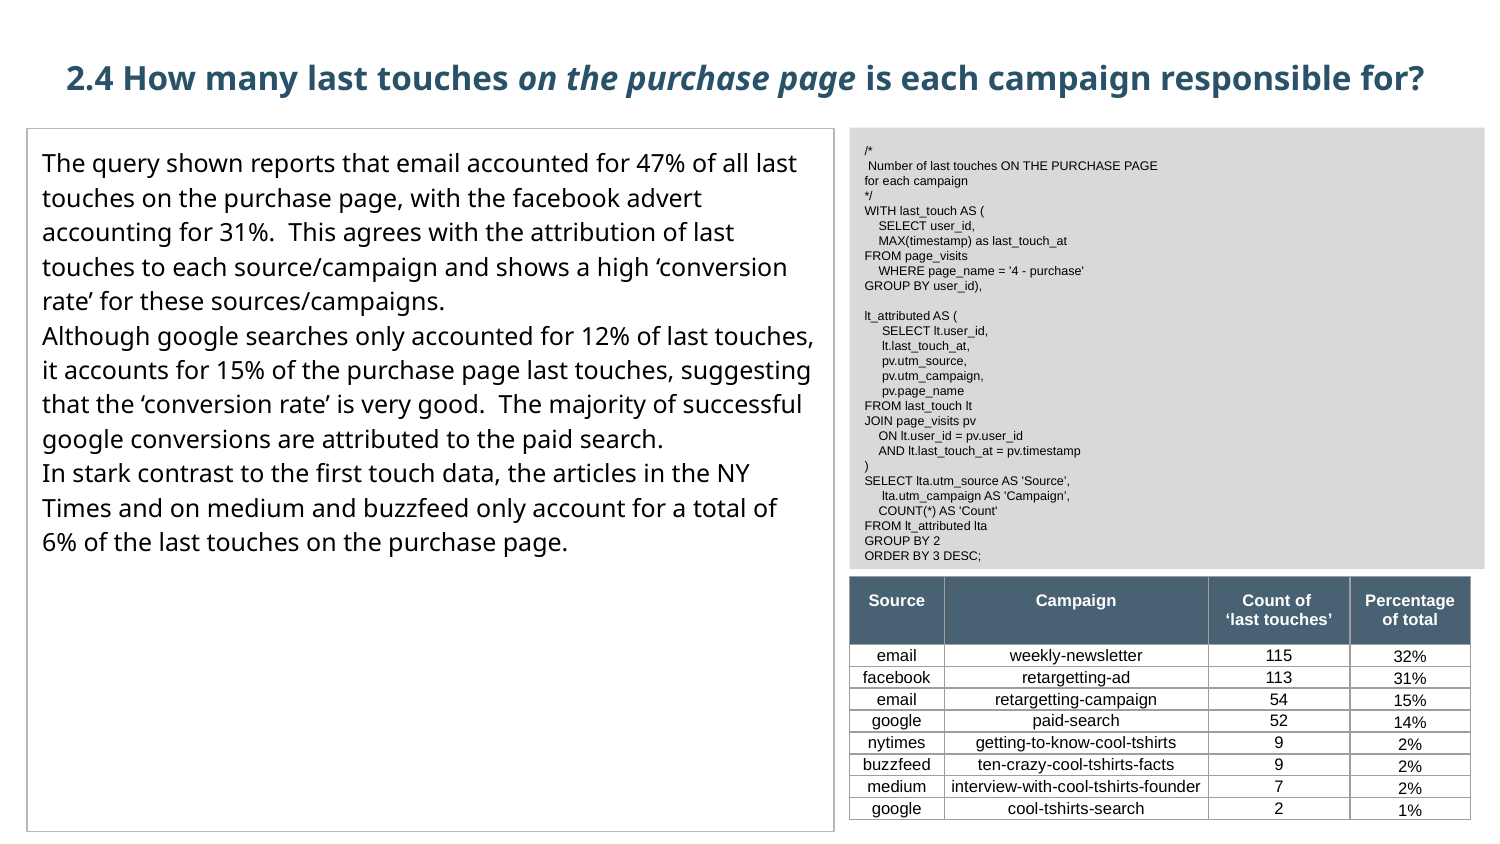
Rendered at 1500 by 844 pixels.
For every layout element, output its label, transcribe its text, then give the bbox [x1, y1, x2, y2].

table_header Campaign [945, 577, 1208, 644]
table_cell 31% [1351, 667, 1470, 687]
table_cell 115 [1209, 645, 1349, 666]
table_cell google [850, 711, 944, 731]
table_header Percentage of total [1351, 577, 1470, 644]
table_cell 2 [1209, 798, 1349, 819]
table_cell facebook [850, 667, 944, 687]
table_cell 7 [1209, 776, 1349, 797]
table_cell buzzfeed [850, 755, 944, 775]
table_cell email [850, 645, 944, 666]
table_cell 9 [1209, 733, 1349, 753]
table_cell nytimes [850, 733, 944, 753]
table_cell 2% [1351, 733, 1470, 753]
table_cell weekly-newsletter [945, 645, 1208, 666]
table_cell interview-with-cool-tshirts-founder [945, 776, 1208, 797]
table_cell getting-to-know-cool-tshirts [945, 733, 1208, 753]
table_cell 2% [1351, 755, 1470, 775]
table_cell 9 [1209, 755, 1349, 775]
table_cell 52 [1209, 711, 1349, 731]
table_cell 14% [1351, 711, 1470, 731]
table_header Count of ‘last touches’ [1209, 577, 1349, 644]
table_header Source [850, 577, 944, 644]
table_cell 113 [1209, 667, 1349, 687]
table_cell ten-crazy-cool-tshirts-facts [945, 755, 1208, 775]
table_cell 2% [1351, 776, 1470, 797]
text_box /* Number of last touches ON THE PURCHASE PAGE for each campaign */ WITH last_touch AS ( SELECT user_id, MAX(timestamp) as last_touch_at FROM page_visits WHERE page_name = '4 - purchase' GROUP BY user_id), lt_attributed AS ( SELECT lt.user_id, lt.last_touch_at, pv.utm_source, pv.utm_campaign, pv.page_name FROM last_touch lt JOIN page_visits pv ON lt.user_id = pv.user_id AND lt.last_touch_at = pv.timestamp ) SELECT lta.utm_source AS 'Source’, lta.utm_campaign AS 'Campaign’, COUNT(*) AS 'Count' FROM lt_attributed lta GROUP BY 2 ORDER BY 3 DESC; [849, 127, 1485, 570]
table_cell 15% [1351, 689, 1470, 709]
table_cell retargetting-campaign [945, 689, 1208, 709]
text_box 2.4 How many last touches on the purchase page is each campaign responsible for? [51, 43, 1449, 113]
table_cell 54 [1209, 689, 1349, 709]
table_cell 32% [1351, 645, 1470, 666]
table_cell retargetting-ad [945, 667, 1208, 687]
table_cell medium [850, 776, 944, 797]
text_box The query shown reports that email accounted for 47% of all last touches on the purchase page, with the facebook advert accounting for 31%. This agrees with the attribution of last touches to each source/campaign and shows a high ‘conversion rate’ for these sources/campaigns. Although google searches only accounted for 12% of last touches, it accounts for 15% of the purchase page last touches, suggesting that the ‘conversion rate’ is very good. The majority of successful google conversions are attributed to the paid search. In stark contrast to the first touch data, the articles in the NY Times and on medium and buzzfeed only account for a total of 6% of the last touches on the purchase page. [26, 128, 835, 832]
table_cell google [850, 798, 944, 819]
table_cell cool-tshirts-search [945, 798, 1208, 819]
table_cell email [850, 689, 944, 709]
table_cell 1% [1351, 798, 1470, 819]
table_cell paid-search [945, 711, 1208, 731]
